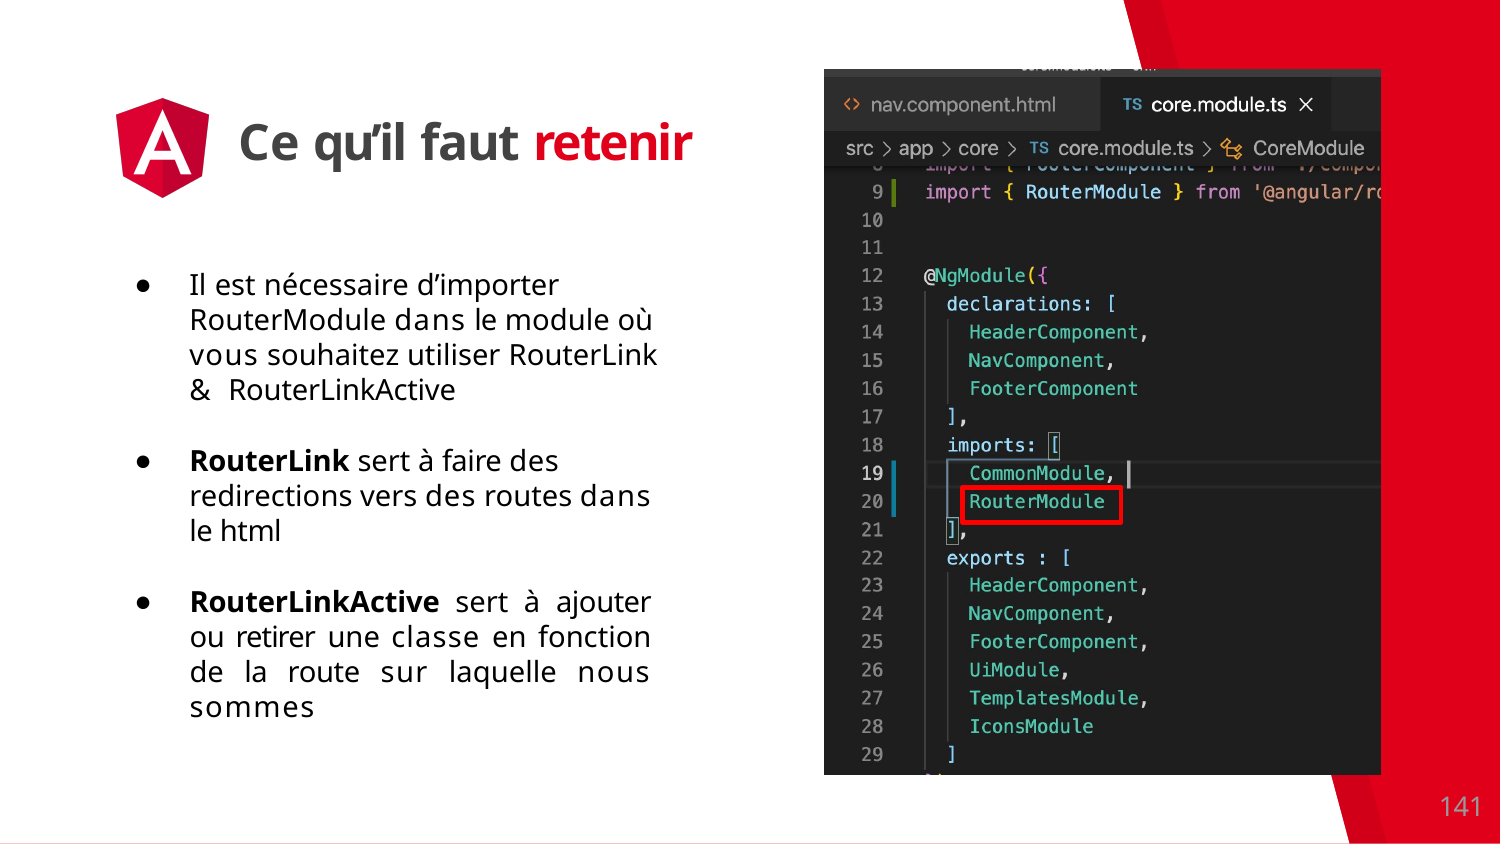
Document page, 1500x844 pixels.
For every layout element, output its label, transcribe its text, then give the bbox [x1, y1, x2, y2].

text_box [100, 69, 1381, 775]
slide_number 123 [1431, 794, 1488, 844]
title Ce qu’il faut retenir [55, 27, 1120, 252]
